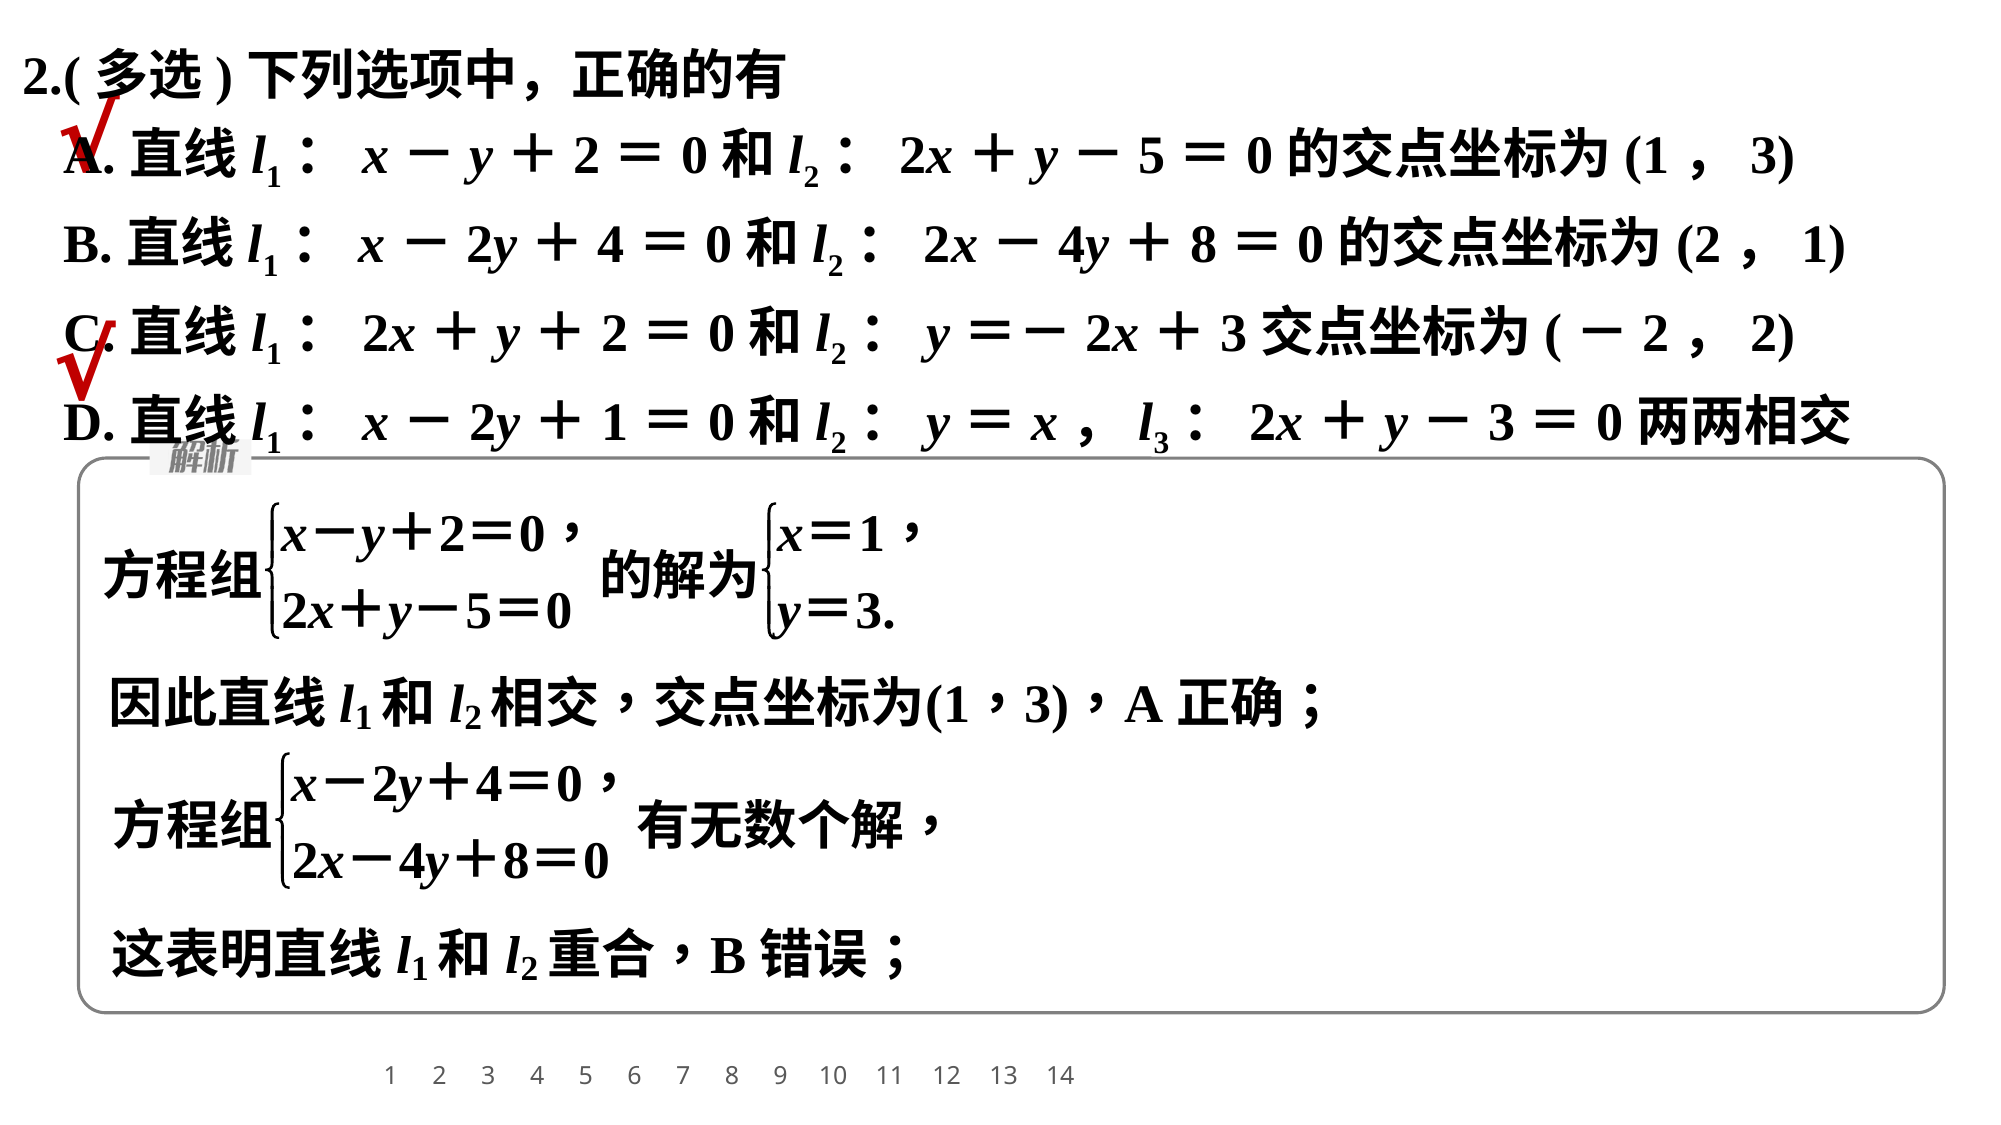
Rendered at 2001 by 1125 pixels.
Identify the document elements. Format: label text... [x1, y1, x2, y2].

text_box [112, 741, 1971, 900]
text_box 2.(多选)下列选项中，正确的有 A.直线l1：x－y＋2＝0和l2：2x＋y－5＝0的交点坐标为(1，3) B.直线l1：x－2y＋4＝0和l2：2x－4y＋8＝0的交点坐标为(2，1) C.直线l1：2x＋y＋2＝0和l2：y＝－2x＋3交点坐标为(－2，2) D.直线l1：x－2y＋1＝0和l2：y＝x，l3：2x＋y－3＝0两两相交 [7, 19, 1880, 468]
text_box √ [38, 298, 163, 426]
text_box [108, 654, 1993, 848]
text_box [78, 439, 1945, 1013]
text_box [102, 491, 1961, 650]
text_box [110, 906, 1995, 1003]
